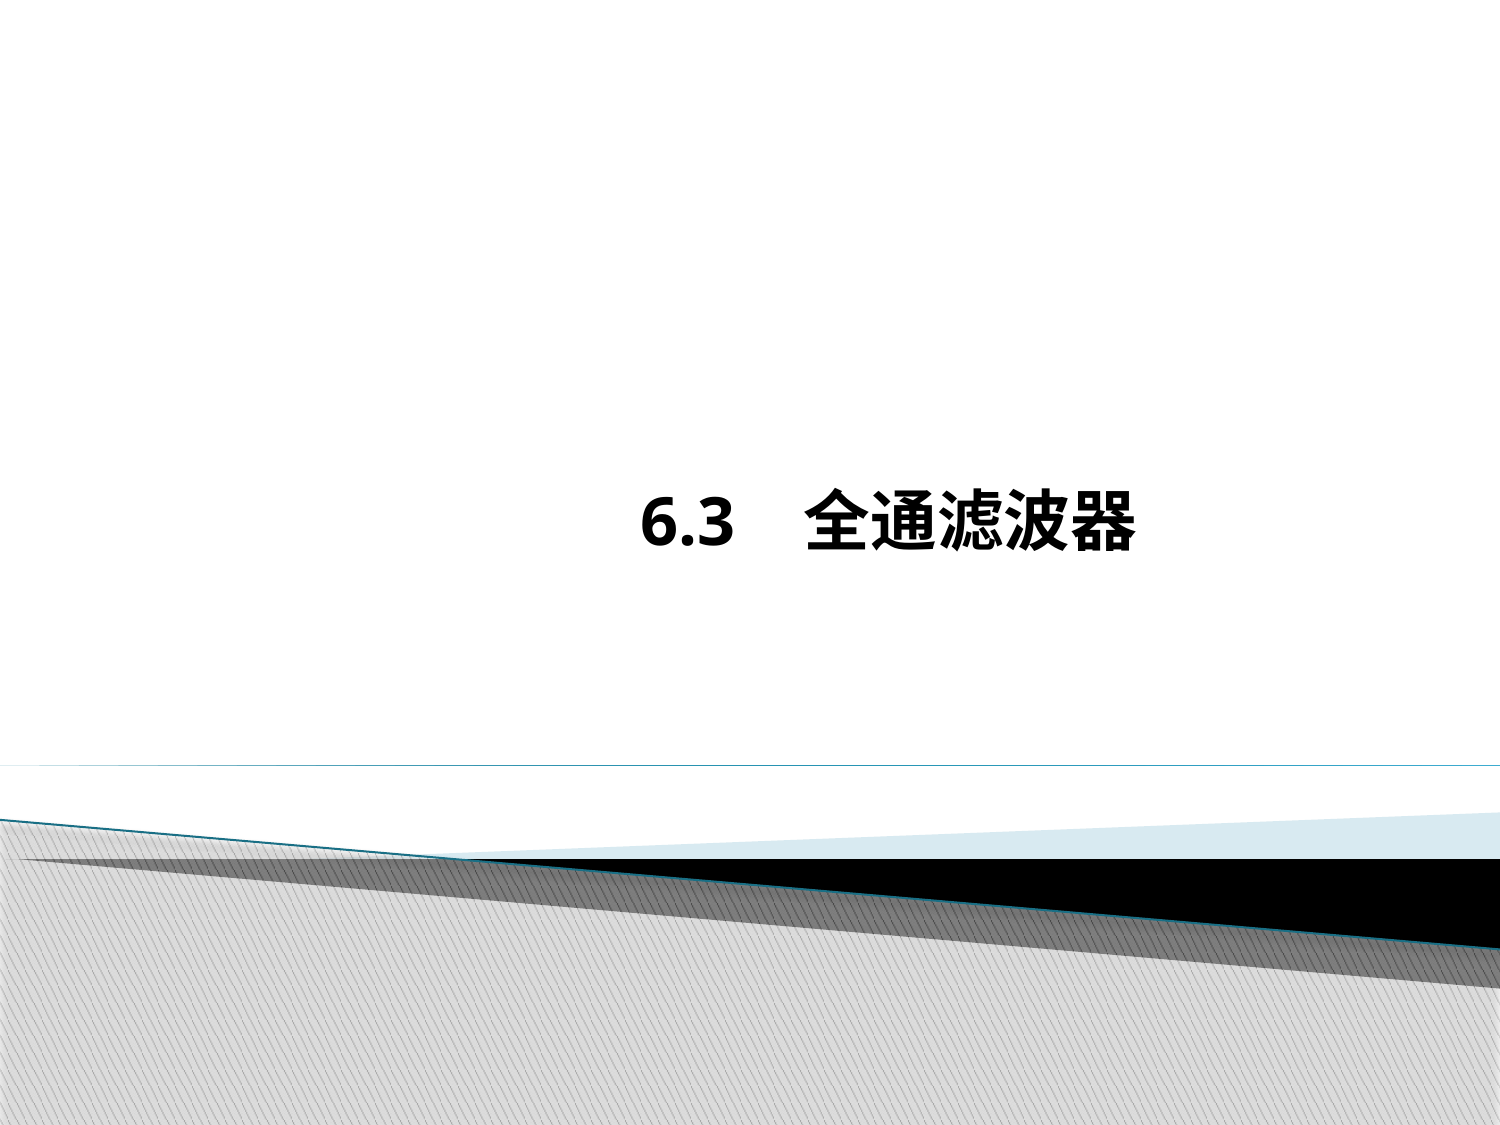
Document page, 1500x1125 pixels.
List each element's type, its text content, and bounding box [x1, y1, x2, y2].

picture [5, 859, 1500, 989]
title 6.3 全通滤波器 [112, 426, 1407, 727]
